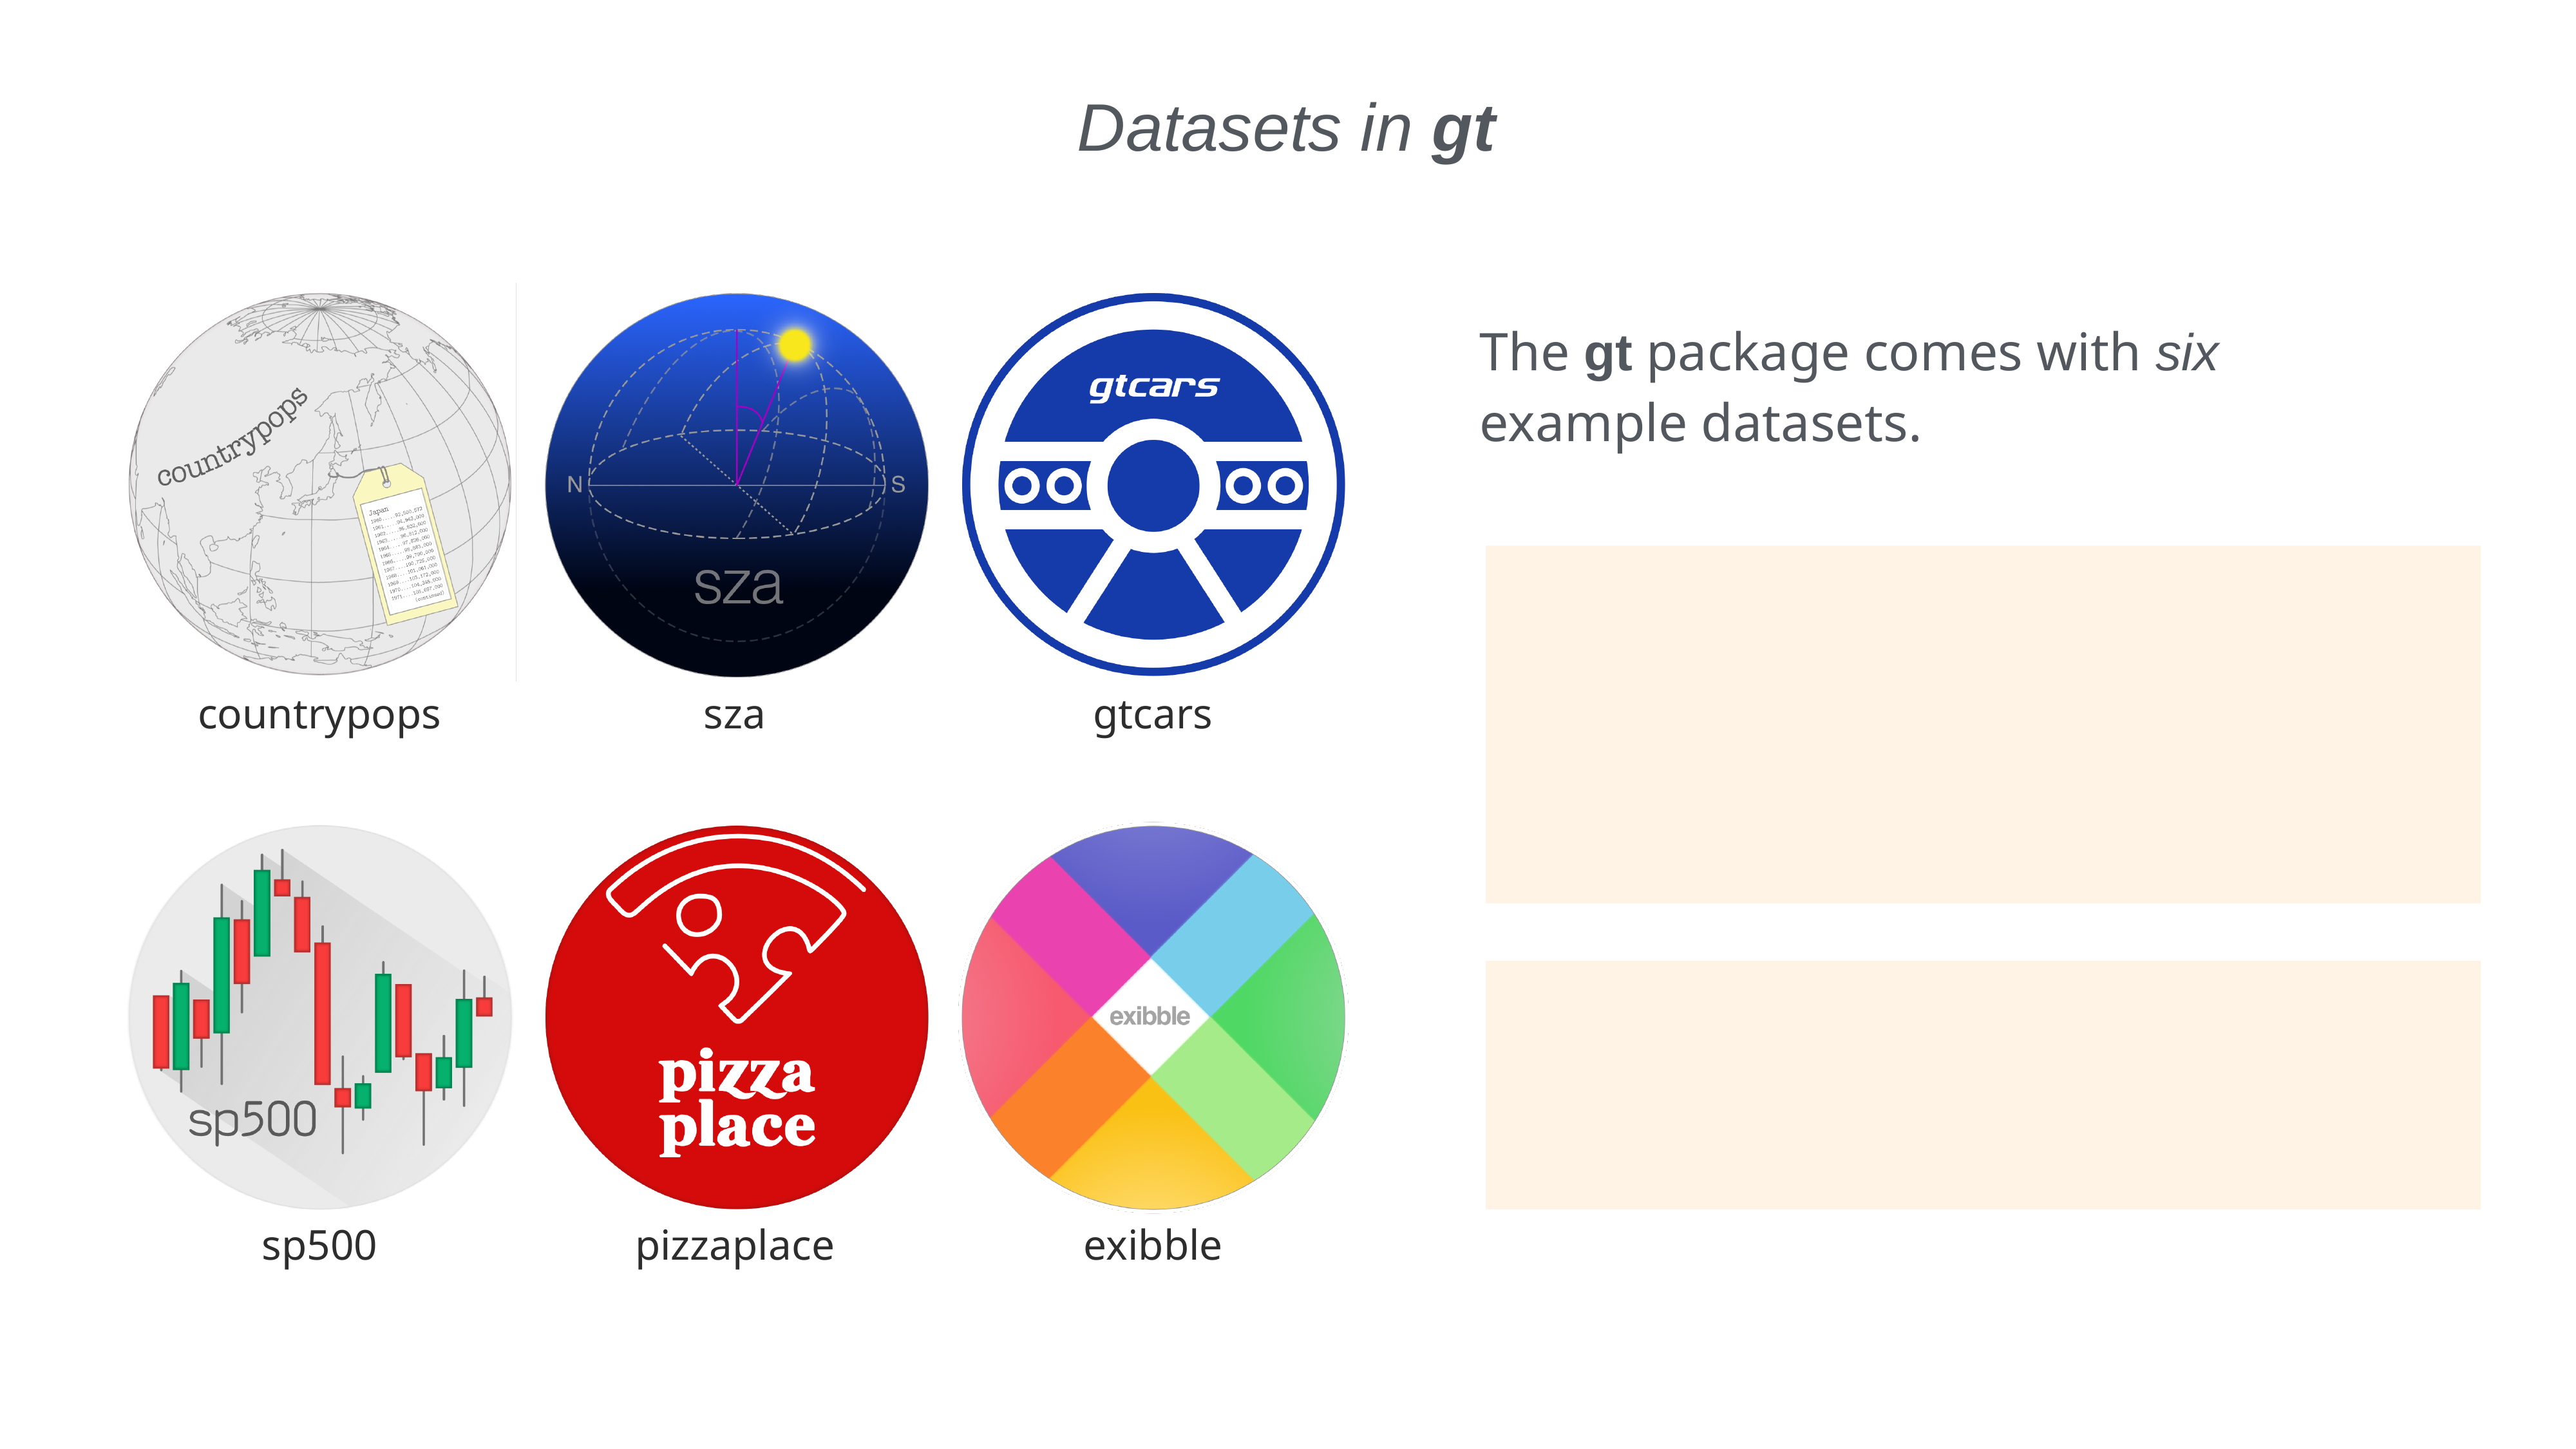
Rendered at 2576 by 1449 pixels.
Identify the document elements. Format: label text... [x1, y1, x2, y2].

text_box [1486, 545, 2481, 904]
text_box Datasets in gt [131, 82, 2441, 174]
text_box pizzaplace [600, 1222, 870, 1278]
picture [952, 815, 1355, 1219]
text_box sp500 [249, 1222, 390, 1278]
text_box The gt package comes with six example datasets. [1474, 309, 2293, 462]
text_box countrypops [172, 690, 468, 746]
picture [535, 283, 938, 687]
picture [535, 815, 938, 1219]
picture [952, 283, 1355, 687]
text_box [1486, 960, 2481, 1209]
picture [118, 815, 522, 1219]
text_box sza [690, 692, 780, 746]
text_box exibble [1057, 1222, 1250, 1278]
picture [118, 283, 522, 687]
text_box gtcars [1070, 690, 1237, 746]
